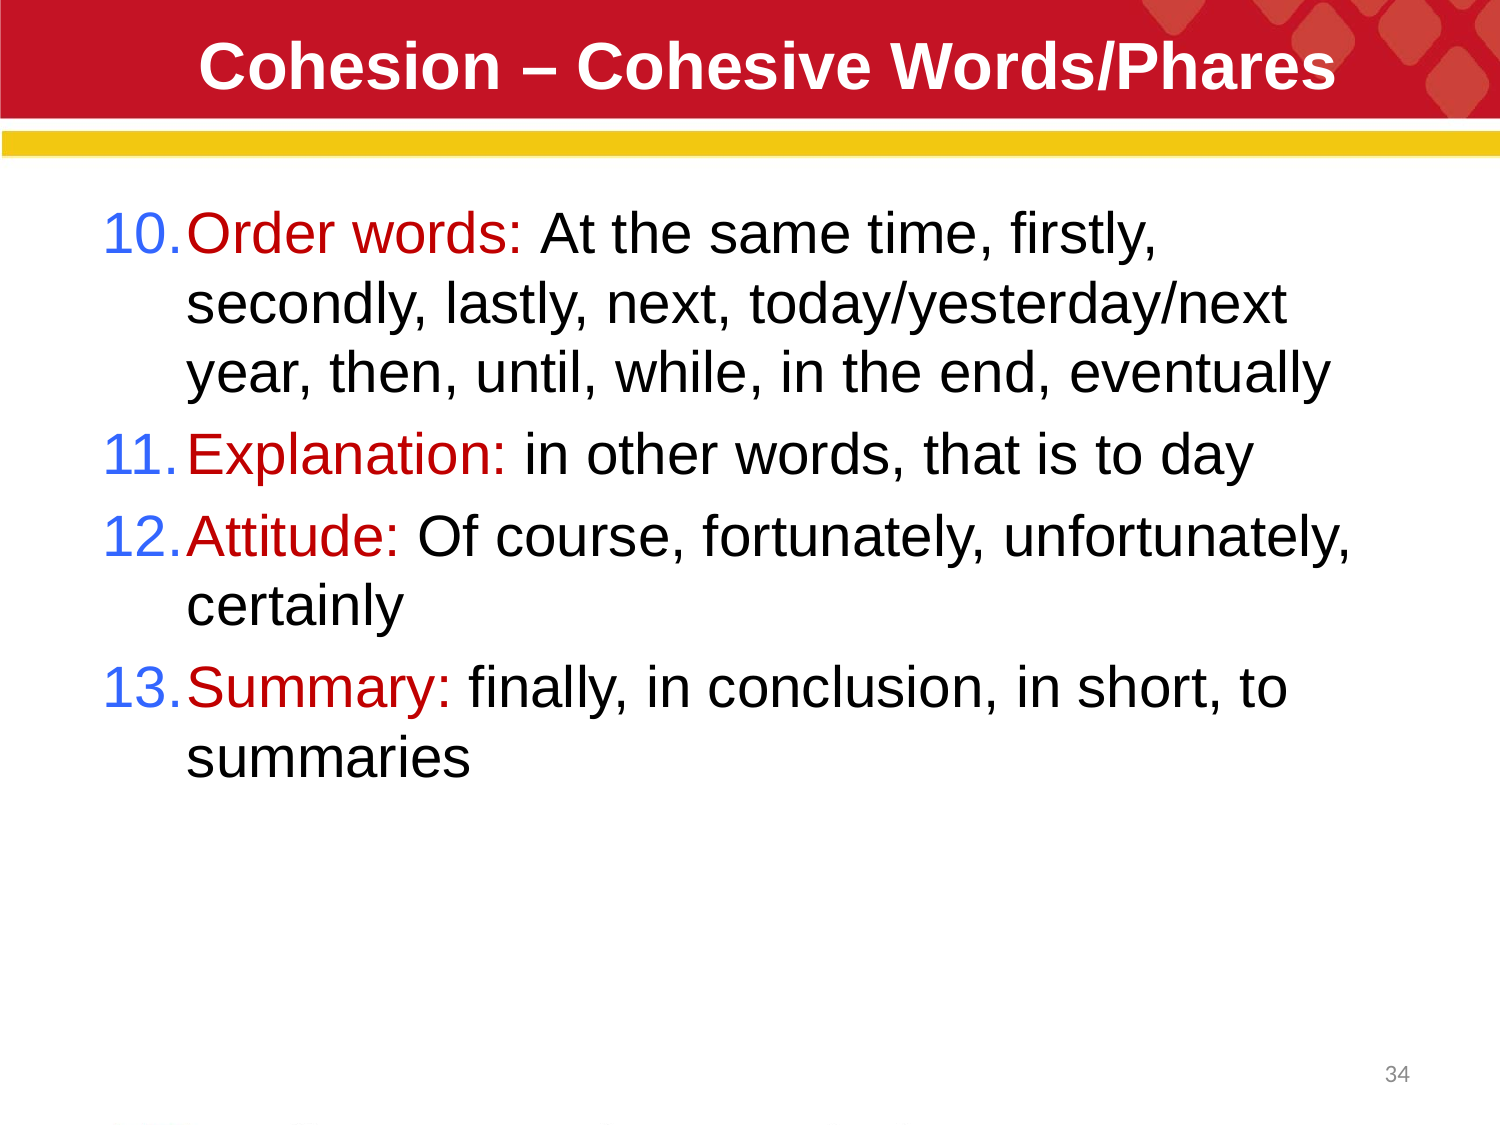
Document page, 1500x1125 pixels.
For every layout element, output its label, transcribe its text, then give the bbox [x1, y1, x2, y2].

title Cohesion – Cohesive Words/Phares [75, 12, 1463, 113]
picture [0, 0, 1500, 1125]
list Order words: At the same time, firstly, secondly, lastly, next, today/yesterday/next year, then, until, while, in the end, eventually Explanation: in other words, that is to day Attitude: Of course, fortunately, unfortunately, certainly Summary: finally, in conclusion, in short, to summaries [87, 187, 1425, 1113]
slide_number 34 [1074, 1042, 1425, 1103]
